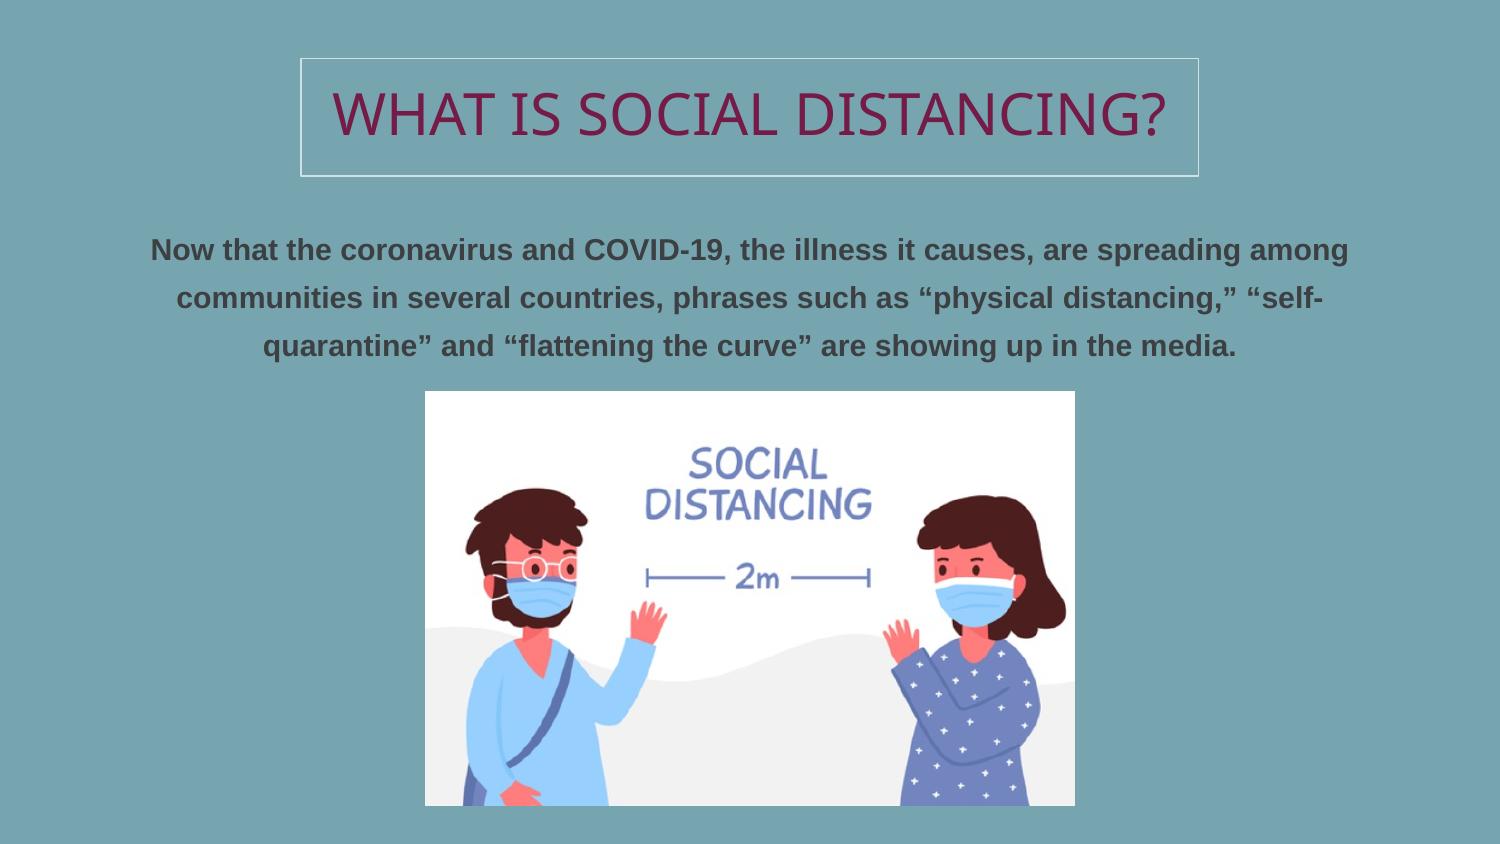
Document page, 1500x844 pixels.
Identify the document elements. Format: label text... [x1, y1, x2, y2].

title WHAT IS SOCIAL DISTANCING? [301, 58, 1199, 176]
list Now that the coronavirus and COVID-19, the illness it causes, are spreading among communities in several countries, phrases such as “physical distancing,” “self-quarantine” and “flattening the curve” are showing up in the media. [89, 203, 1411, 699]
picture [424, 391, 1075, 806]
